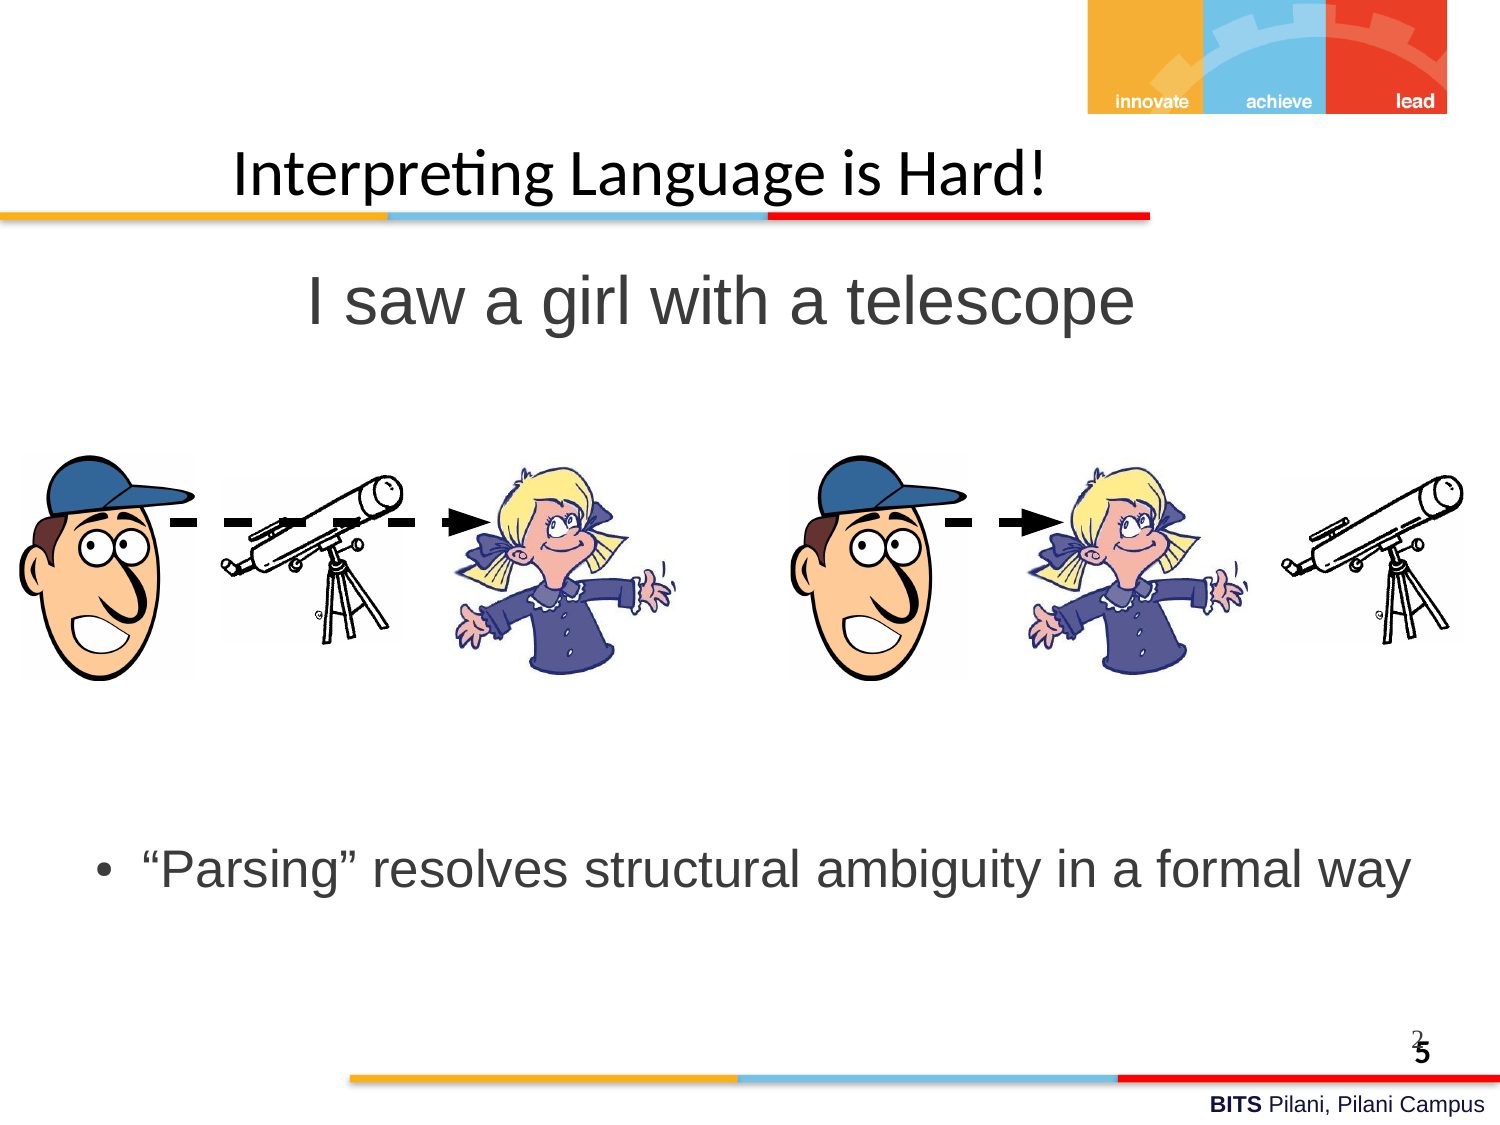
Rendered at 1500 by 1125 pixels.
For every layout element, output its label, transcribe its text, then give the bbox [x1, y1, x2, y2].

text_box ● [92, 851, 116, 882]
text_box “Parsing” resolves structural ambiguity in a formal way [141, 833, 1416, 899]
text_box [220, 474, 416, 645]
picture [1087, 0, 1448, 114]
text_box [441, 457, 681, 681]
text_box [19, 454, 198, 681]
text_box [998, 457, 1254, 681]
footer [360, 1023, 1081, 1084]
text_box [1281, 475, 1464, 645]
text_box I saw a girl with a telescope [305, 254, 1140, 339]
title Interpreting Language is Hard! [230, 72, 1254, 263]
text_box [790, 454, 973, 681]
slide_number 5 [1399, 1023, 1500, 1072]
